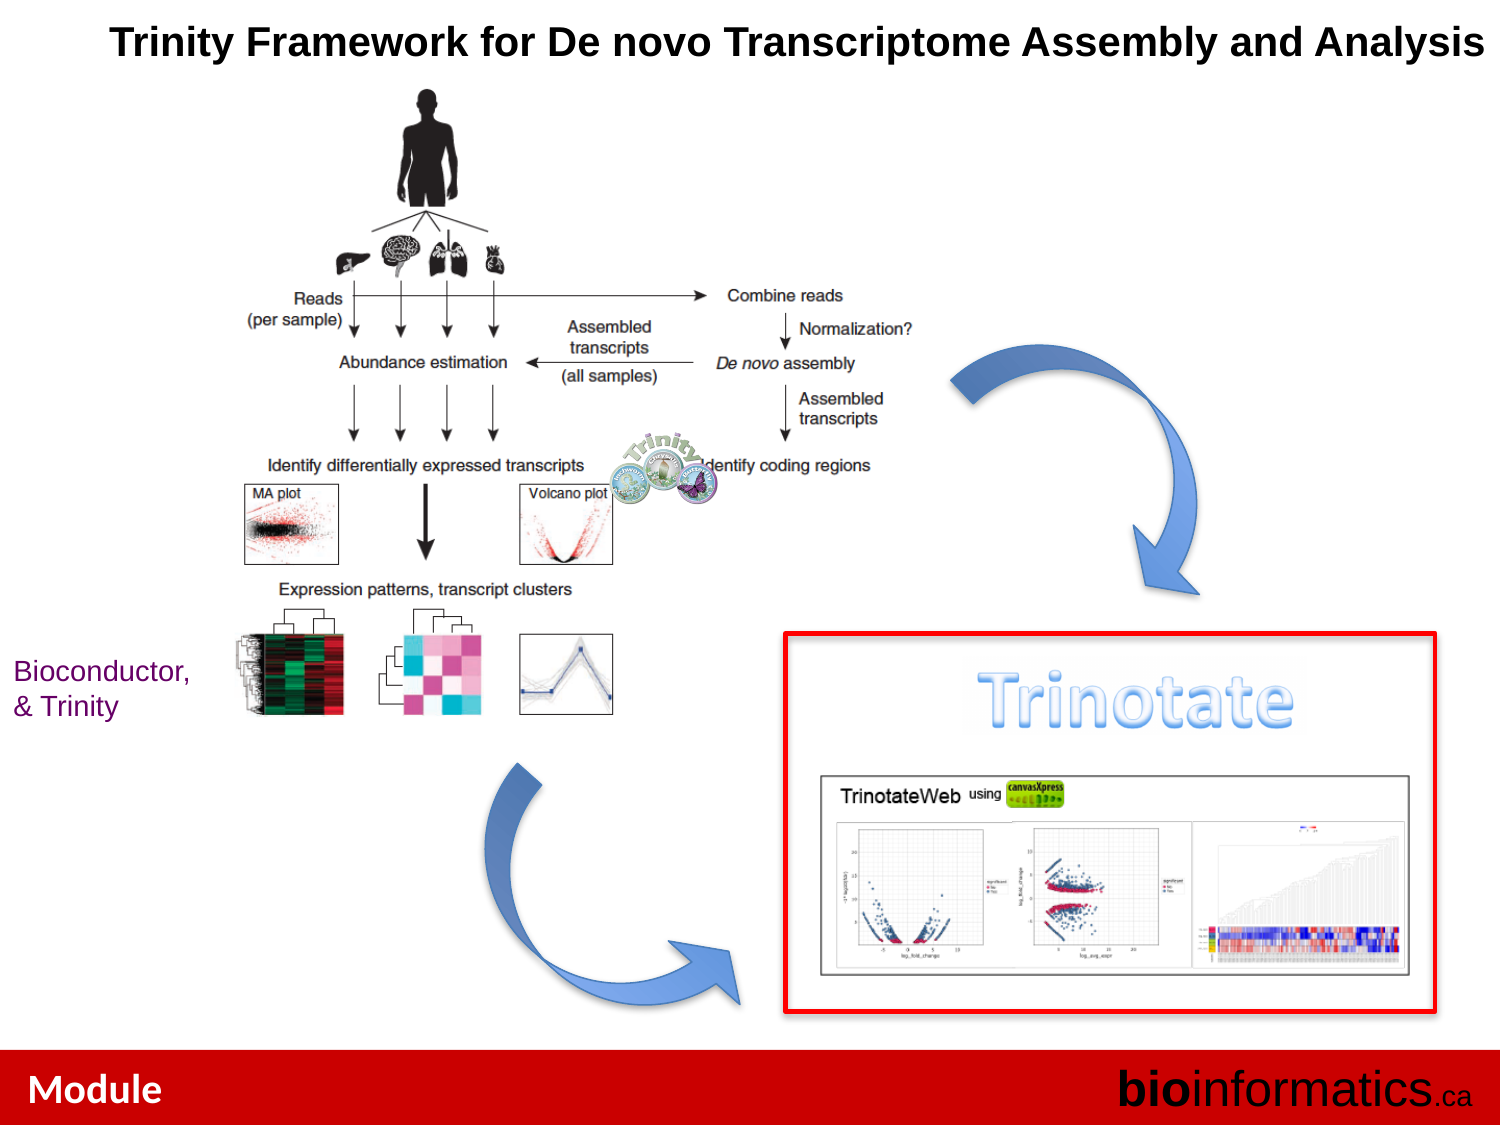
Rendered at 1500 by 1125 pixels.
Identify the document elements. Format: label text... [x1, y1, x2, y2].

text_box Bioconductor, & Trinity [0, 645, 184, 730]
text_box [785, 633, 1436, 1012]
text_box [0, 1048, 1500, 1125]
text_box Trinity Framework for De novo Transcriptome Assembly and Analysis [94, 7, 1500, 73]
text_box [484, 762, 741, 1006]
text_box [950, 344, 1201, 596]
picture [189, 64, 930, 740]
